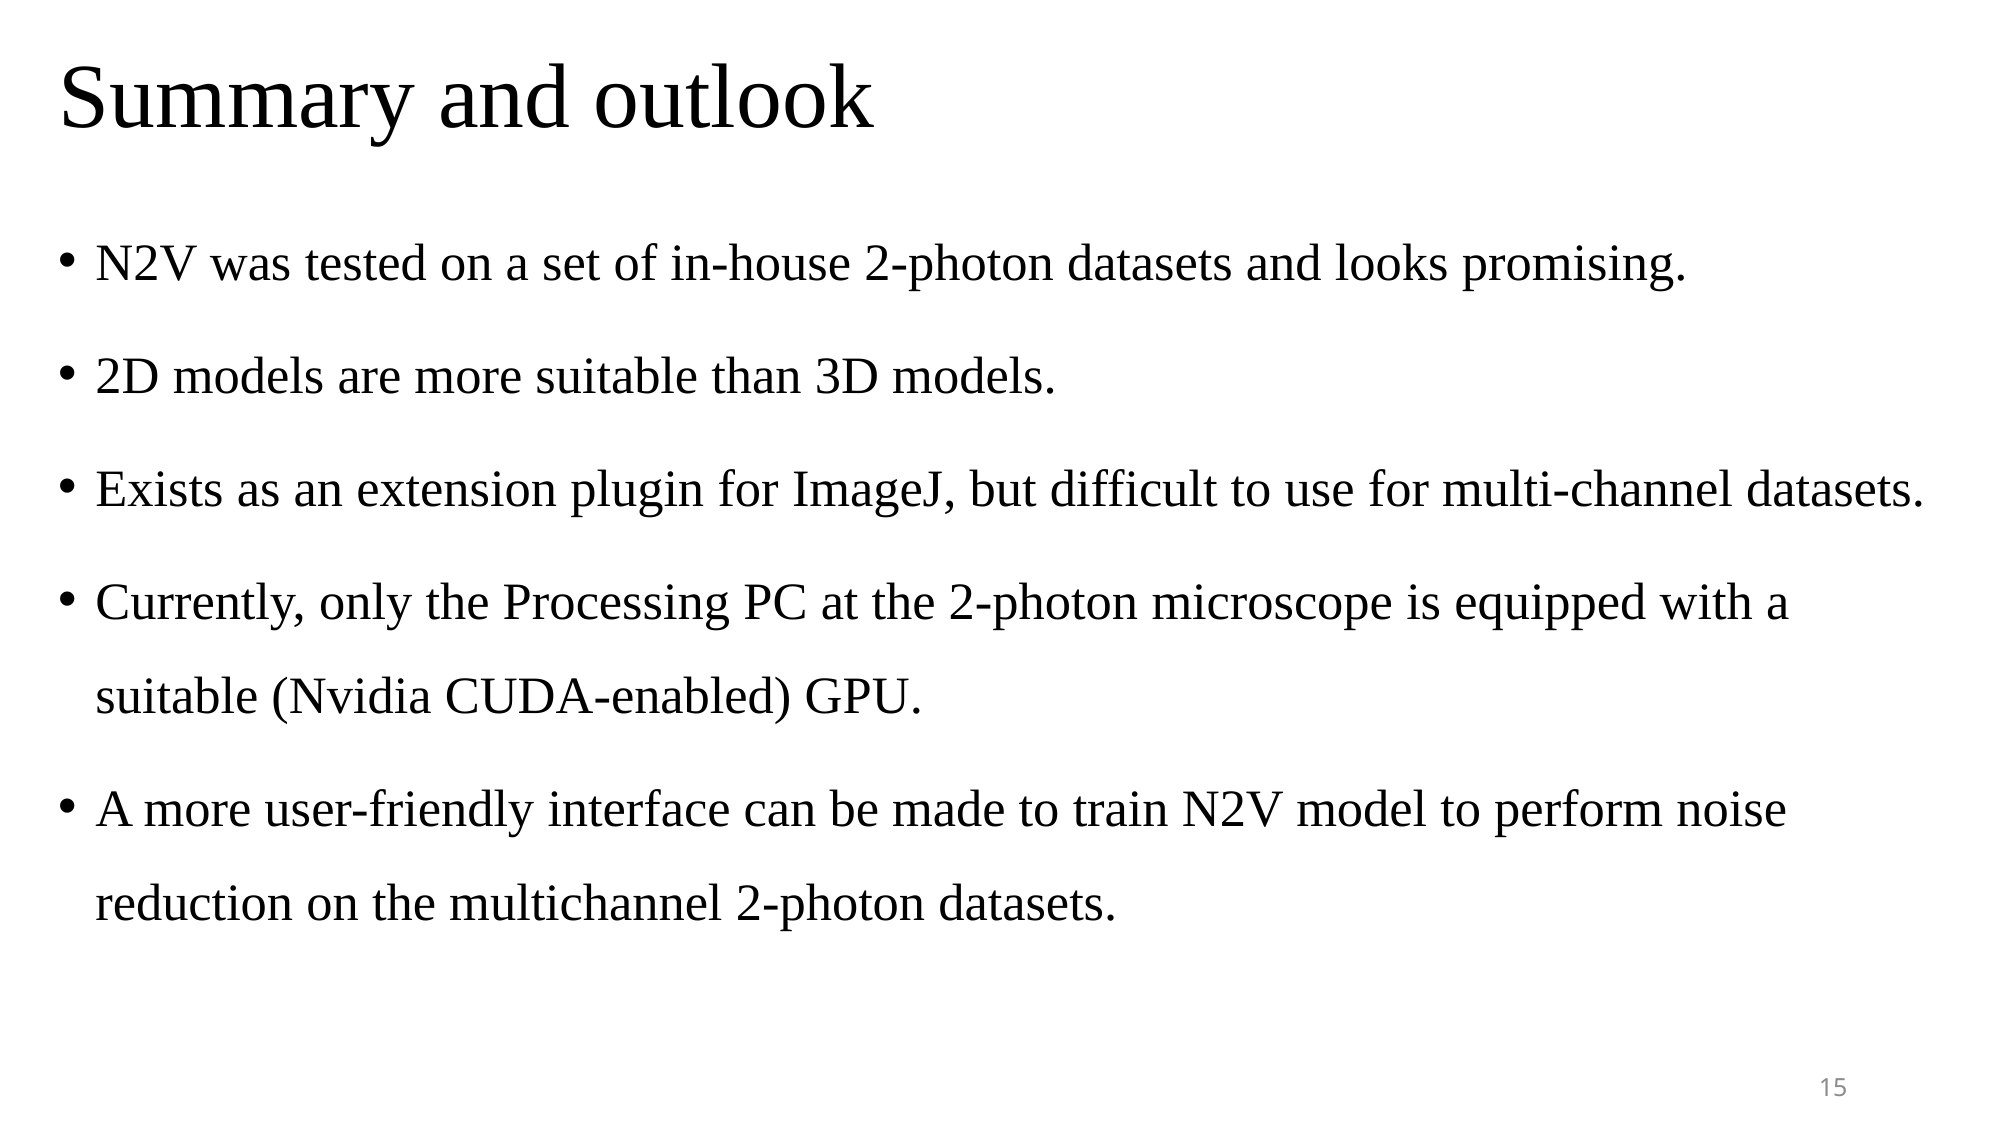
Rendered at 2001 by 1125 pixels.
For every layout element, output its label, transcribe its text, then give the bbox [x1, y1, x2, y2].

list N2V was tested on a set of in-house 2-photon datasets and looks promising. 2D models are more suitable than 3D models. Exists as an extension plugin for ImageJ, but difficult to use for multi-channel datasets. Currently, only the Processing PC at the 2-photon microscope is equipped with a suitable (Nvidia CUDA-enabled) GPU. A more user-friendly interface can be made to train N2V model to perform noise reduction on the multichannel 2-photon datasets. [43, 189, 1956, 1017]
title Summary and outlook [43, 6, 1956, 189]
slide_number 15 [1412, 1059, 1863, 1119]
